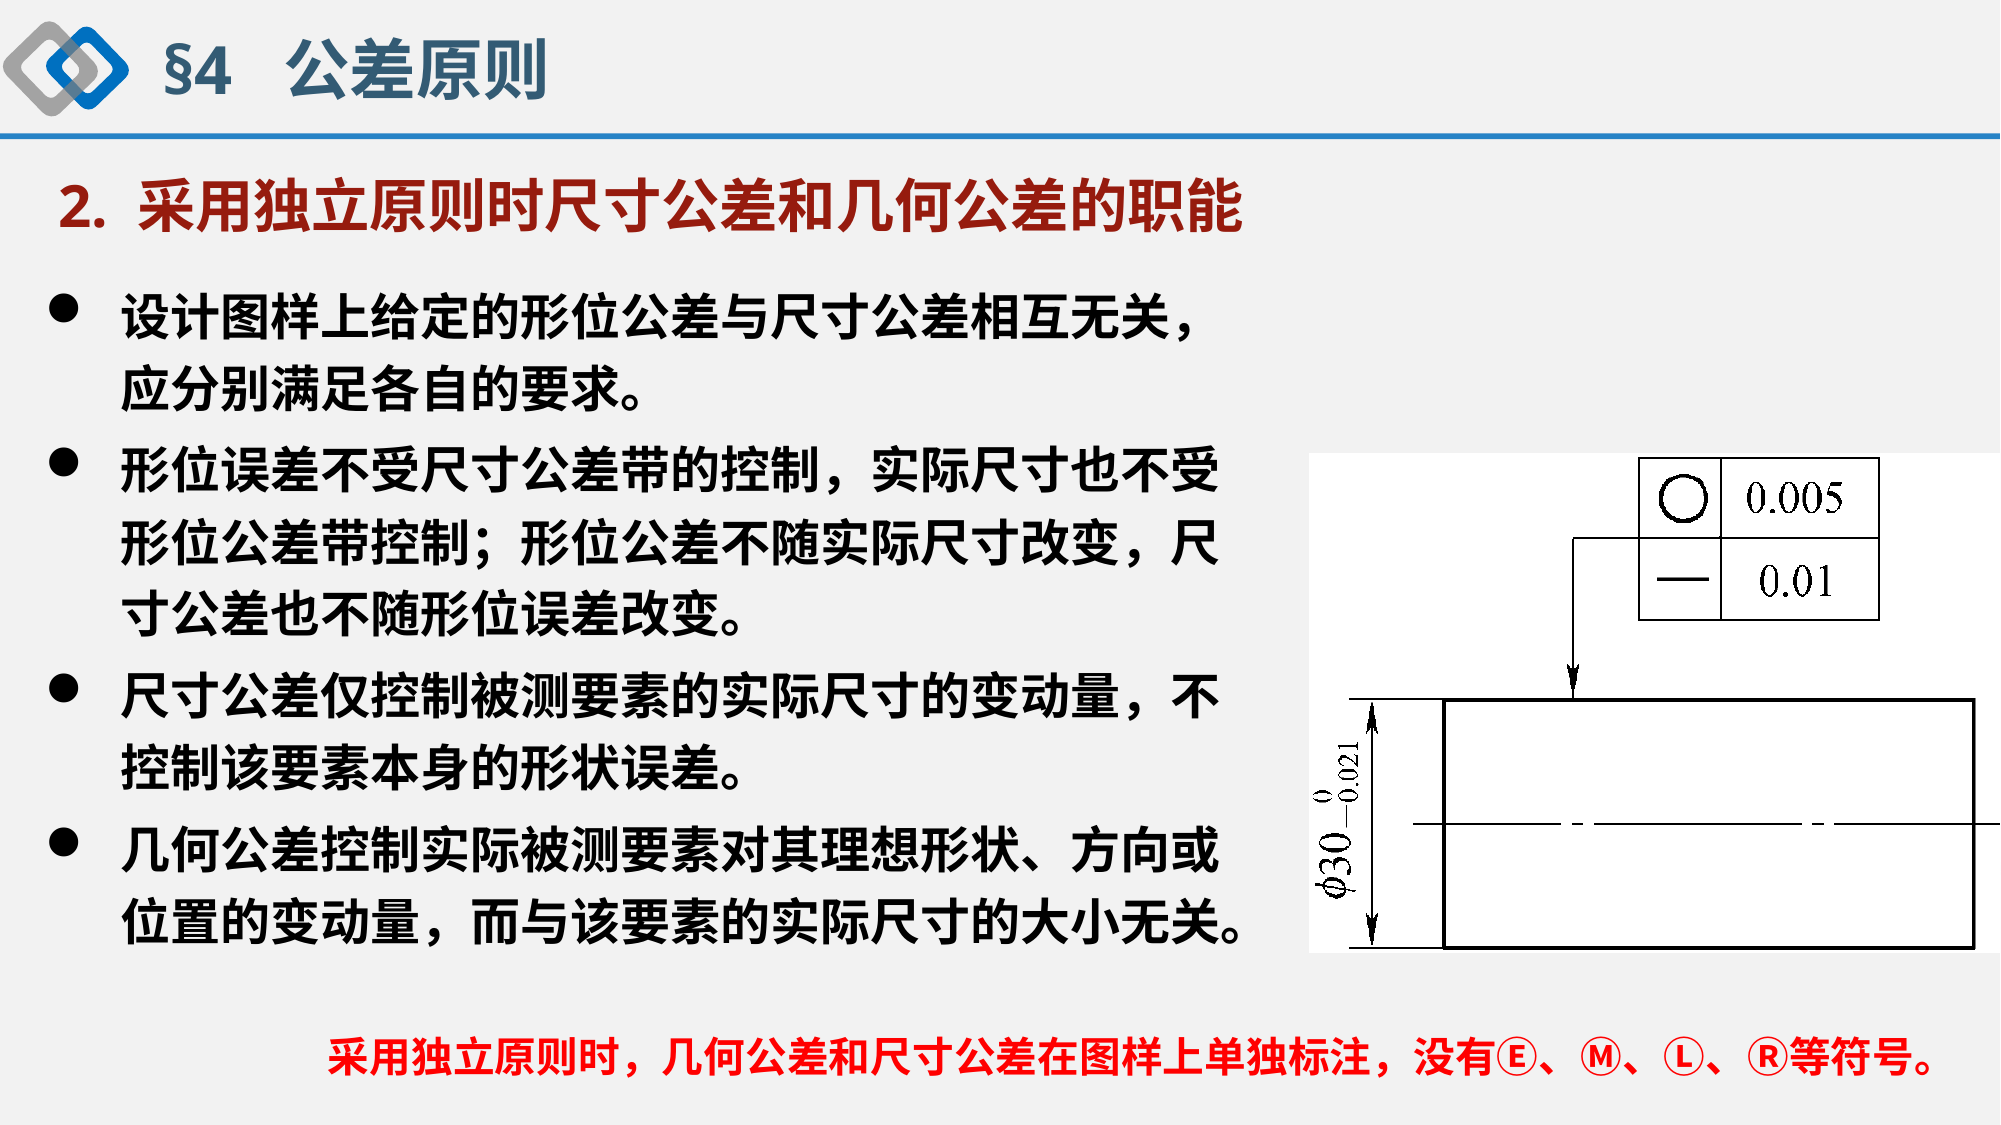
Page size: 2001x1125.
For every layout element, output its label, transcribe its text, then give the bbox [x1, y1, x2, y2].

text_box 采用独立原则时，几何公差和尺寸公差在图样上单独标注，没有Ⓔ、Ⓜ、Ⓛ、Ⓡ等符号。 [272, 1023, 1988, 1089]
list 2. 采用独立原则时尺寸公差和几何公差的职能 设计图样上给定的形位公差与尺寸公差相互无关，应分别满足各自的要求。 形位误差不受尺寸公差带的控制，实际尺寸也不受形位公差带控制；形位公差不随实际尺寸改变，尺寸公差也不随形位误差改变。 尺寸公差仅控制被测要素的实际尺寸的变动量，不控制该要素本身的形状误差。 几何公差控制实际被测要素对其理想形状、方向或位置的变动量，而与该要素的实际尺寸的大小无关。 [30, 115, 1263, 1050]
text_box §4 公差原则 [129, 20, 598, 116]
picture [1309, 0, 2001, 1125]
